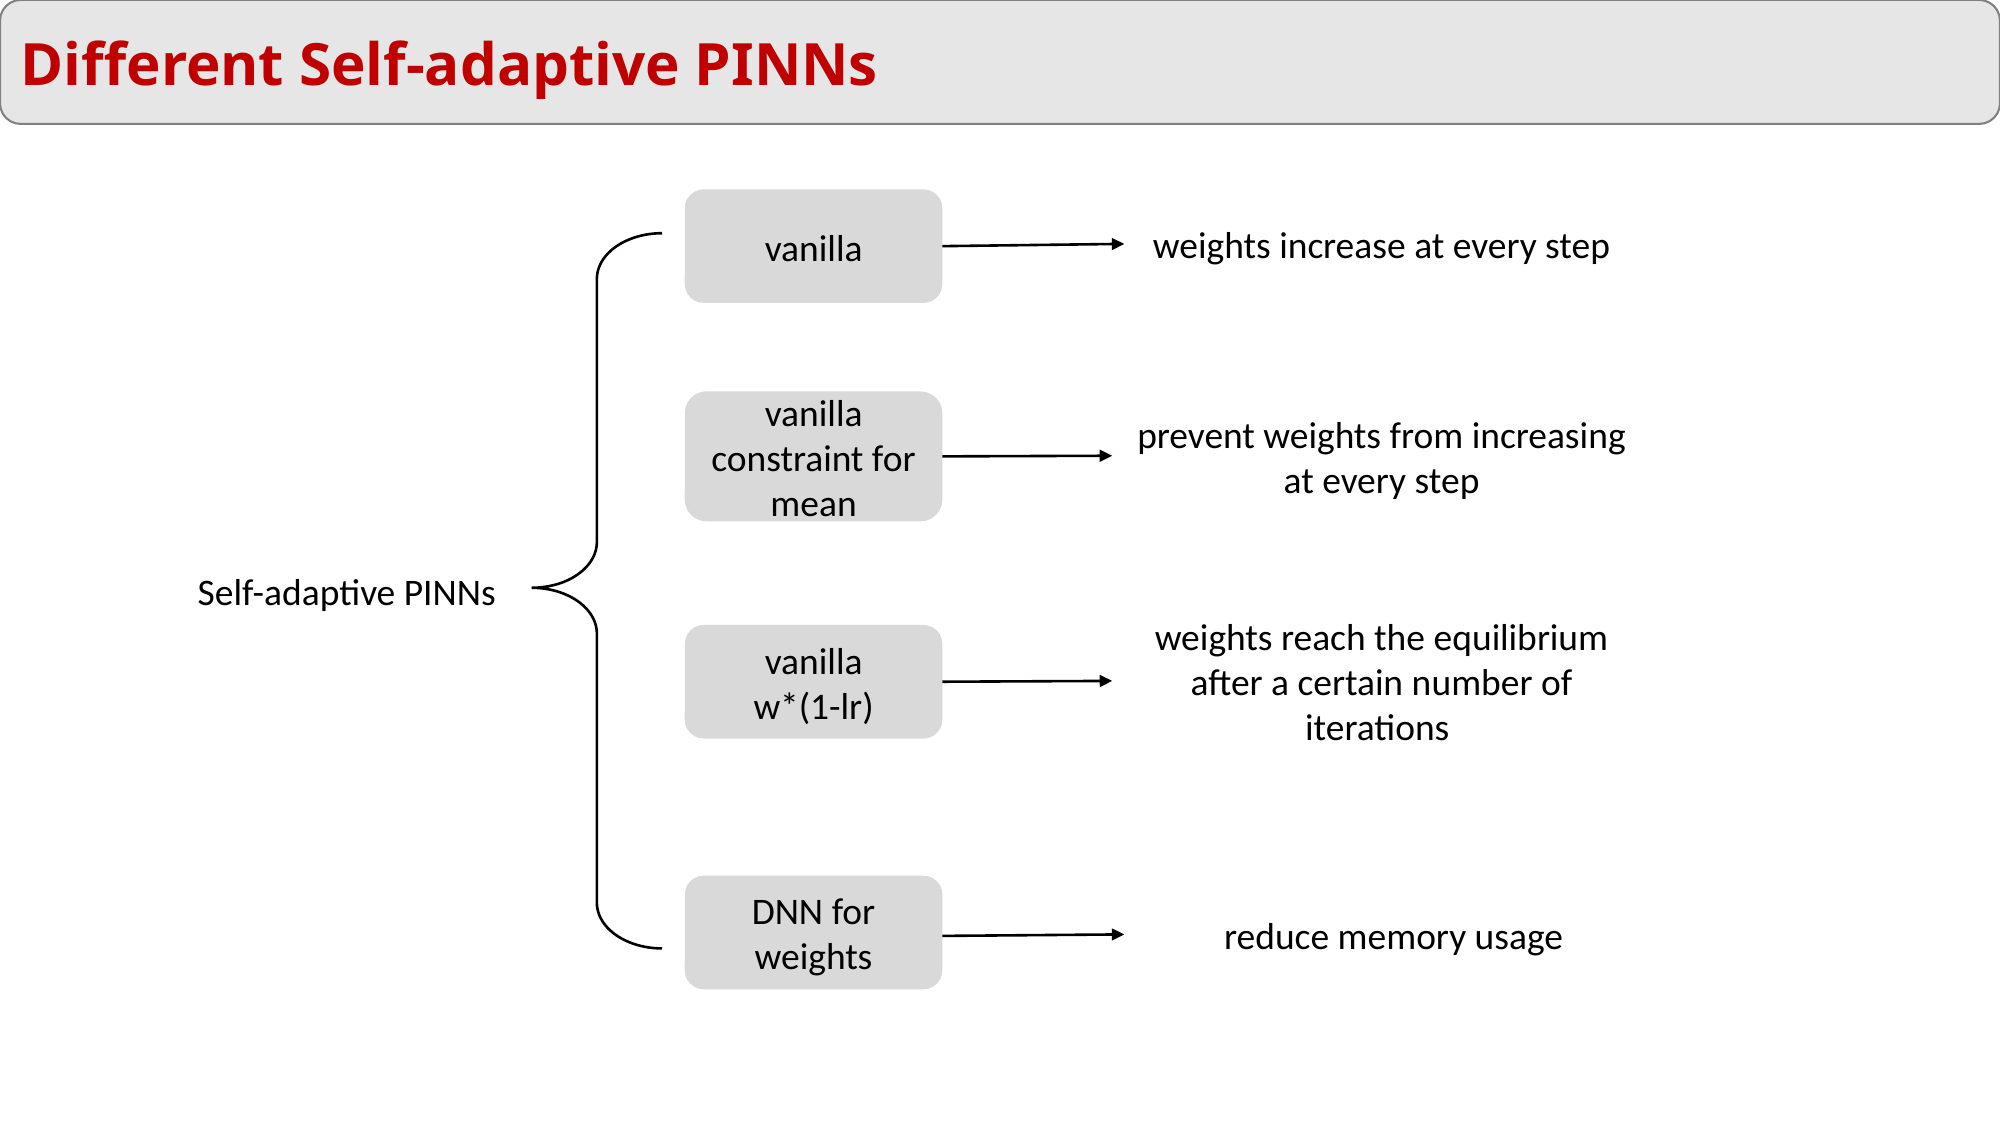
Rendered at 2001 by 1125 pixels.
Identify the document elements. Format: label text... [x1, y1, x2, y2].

text_box reduce memory usage [1124, 904, 1664, 965]
text_box prevent weights from increasing at every step [1112, 403, 1652, 509]
text_box Different Self-adaptive PINNs [0, 0, 2000, 125]
text_box weights increase at every step [1112, 213, 1652, 274]
text_box vanilla constraint for mean [683, 390, 944, 523]
text_box vanilla [683, 188, 944, 304]
text_box DNN for weights [683, 874, 944, 991]
text_box vanilla w*(1-lr) [683, 623, 944, 740]
text_box [561, 232, 663, 949]
text_box Self-adaptive PINNs [133, 560, 561, 621]
text_box weights reach the equilibrium after a certain number of iterations [1112, 606, 1652, 756]
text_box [942, 243, 1125, 247]
